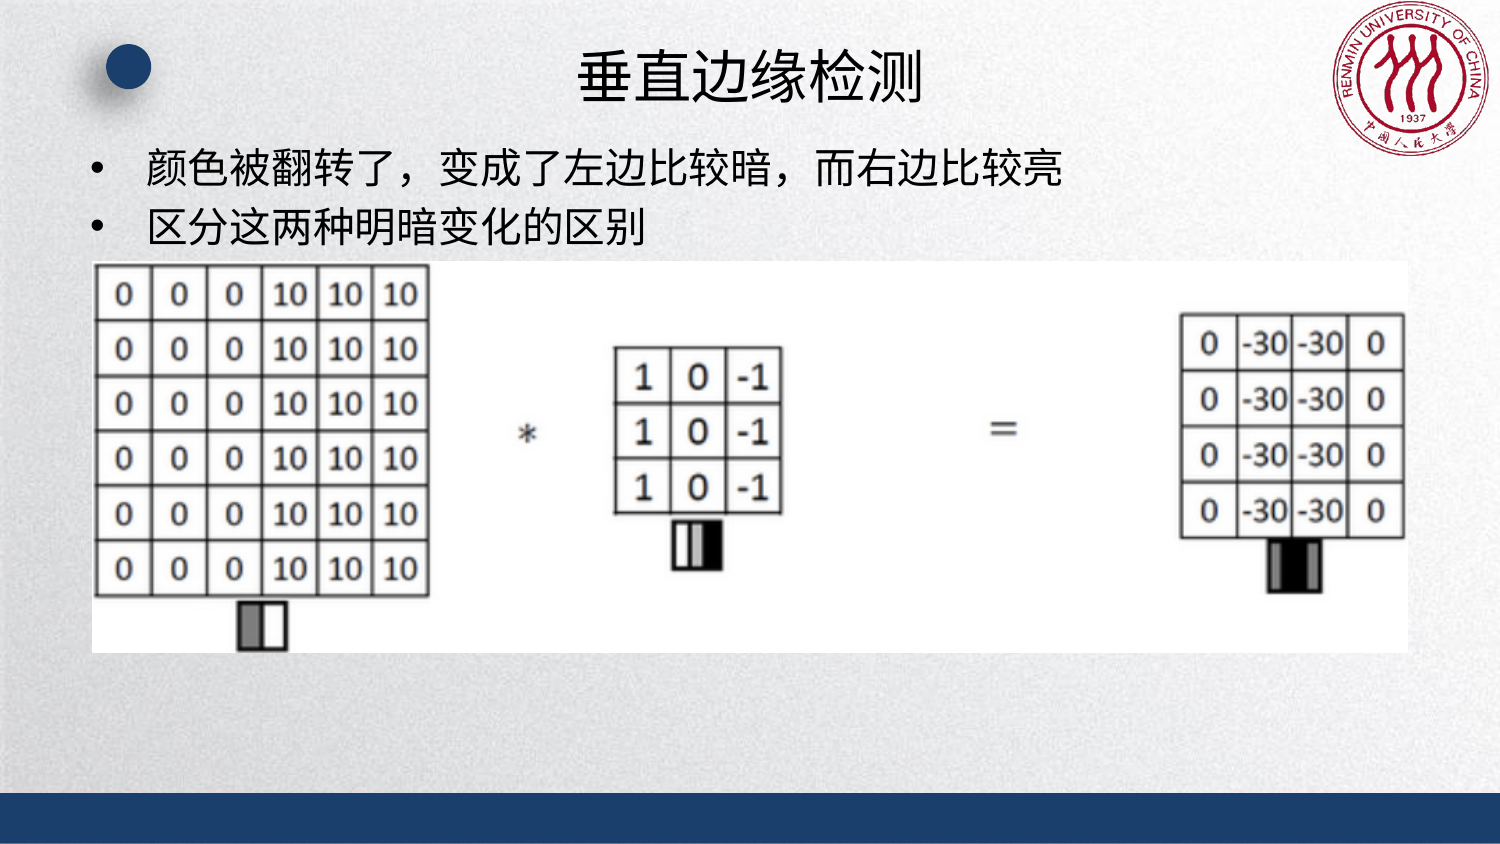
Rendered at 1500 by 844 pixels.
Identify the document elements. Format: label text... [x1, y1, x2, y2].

picture [0, 0, 1500, 793]
title 垂直边缘检测 [75, 33, 1425, 116]
list 颜色被翻转了，变成了左边比较暗，而右边比较亮 区分这两种明暗变化的区别 [75, 134, 1425, 781]
